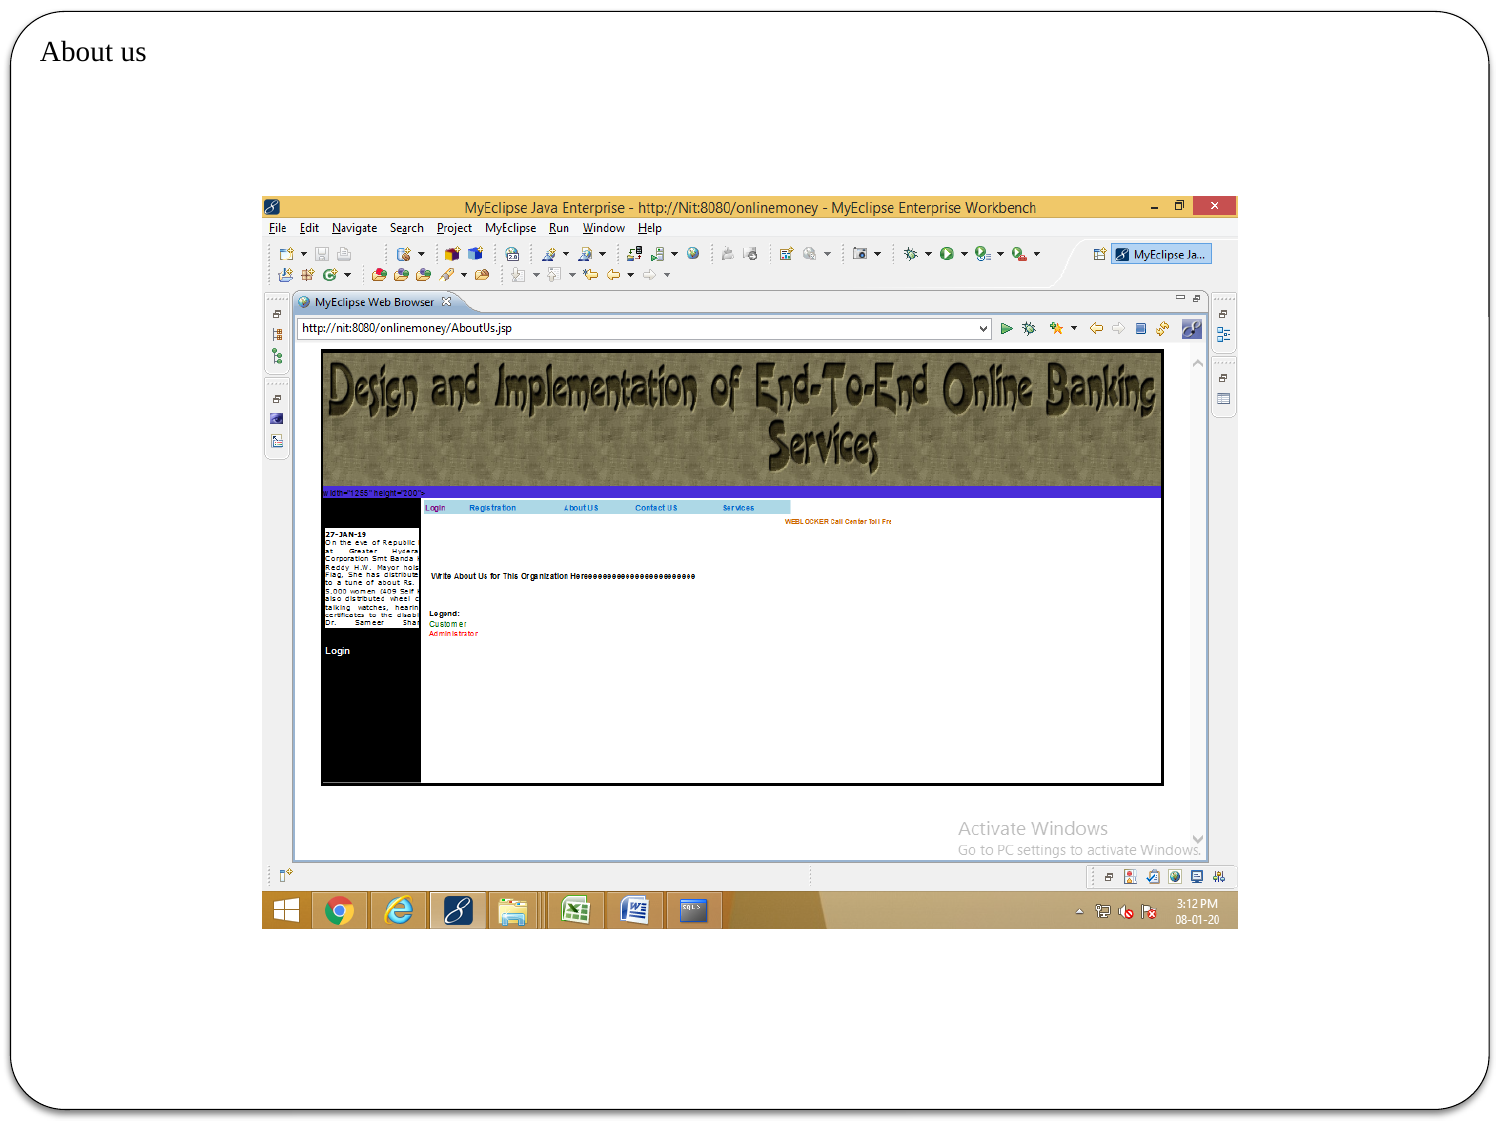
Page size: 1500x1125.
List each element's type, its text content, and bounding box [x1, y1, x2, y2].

text_box About us [24, 25, 1500, 76]
picture [262, 196, 1238, 929]
